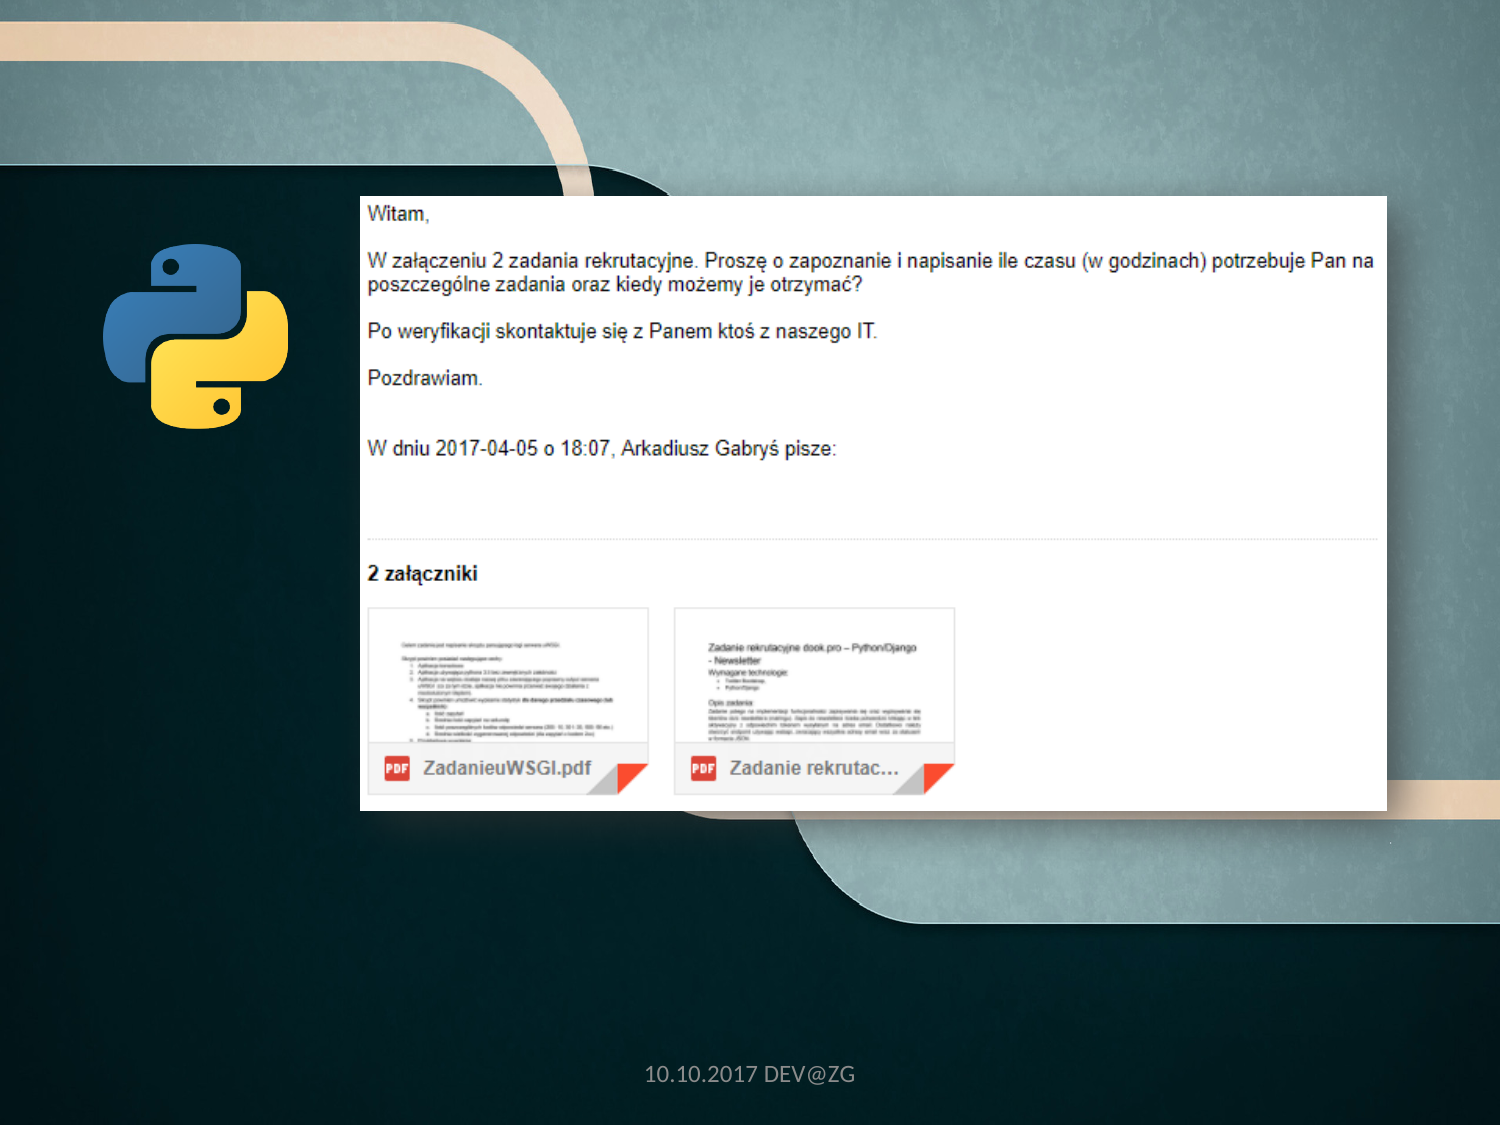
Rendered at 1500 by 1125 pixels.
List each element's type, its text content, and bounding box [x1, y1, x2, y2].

footer 10.10.2017 DEV@ZG [512, 1042, 988, 1103]
picture [0, 0, 1500, 1125]
